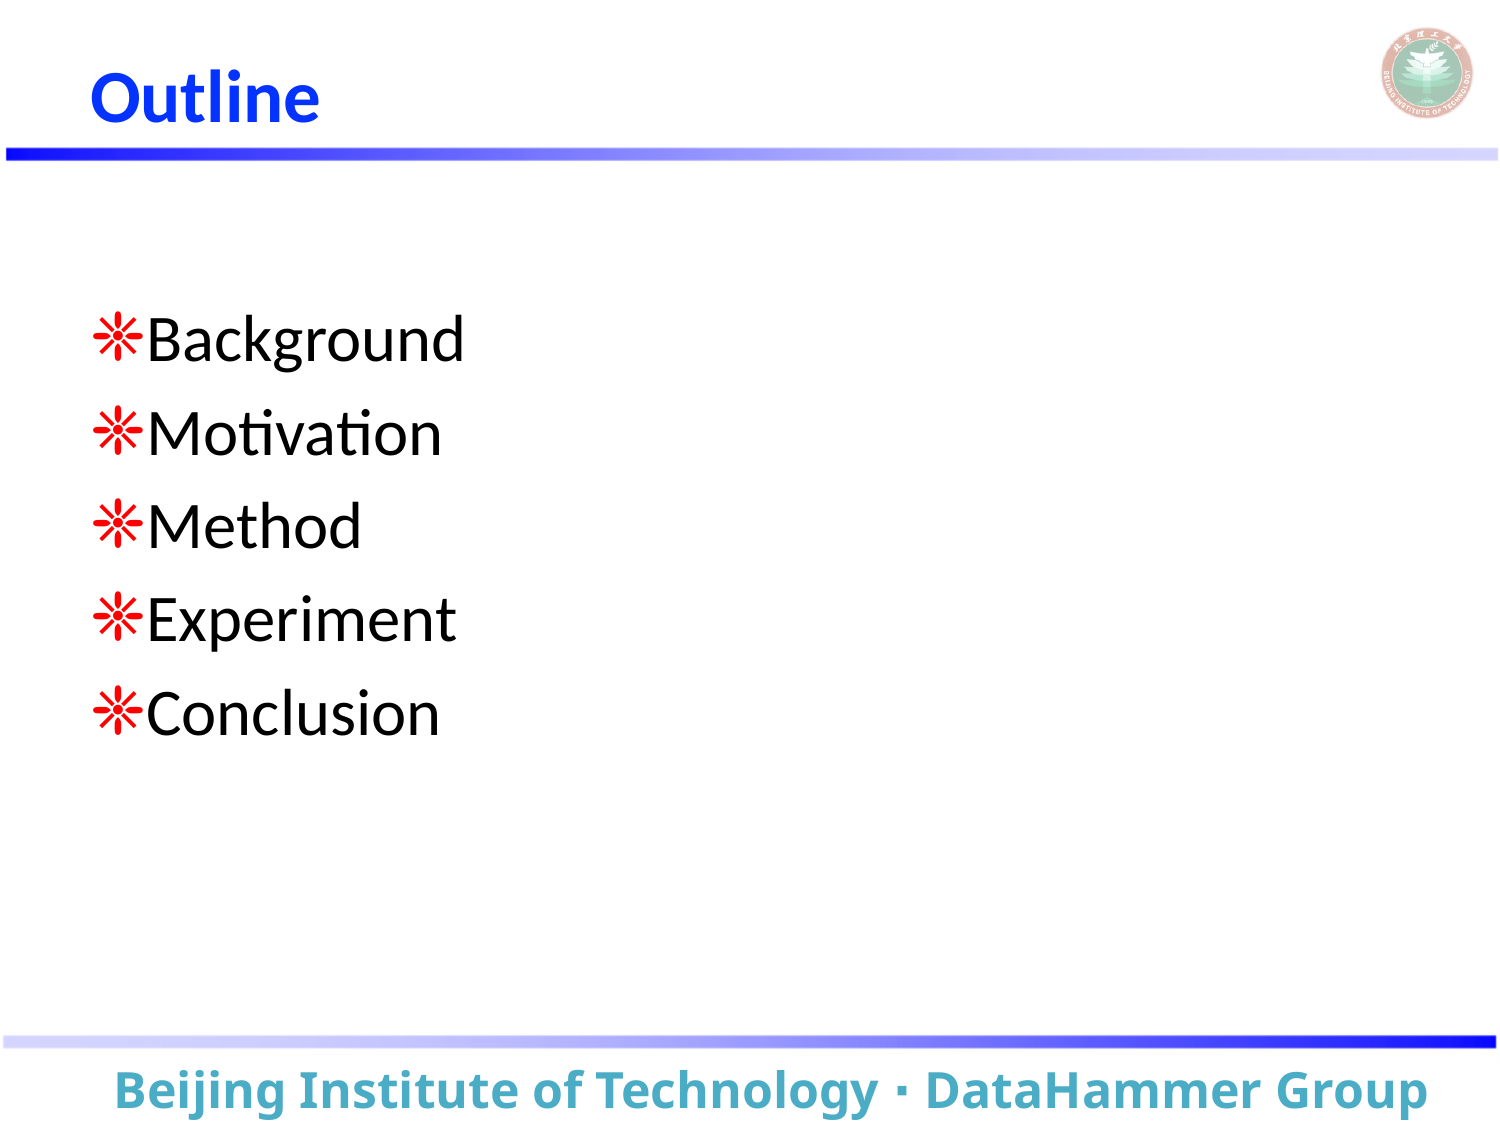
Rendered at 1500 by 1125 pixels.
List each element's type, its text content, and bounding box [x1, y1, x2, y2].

list Background Motivation Method Experiment Conclusion [75, 194, 1425, 1026]
picture [3, 1028, 1500, 1062]
title Outline [75, 38, 1425, 148]
picture [0, 133, 1500, 169]
